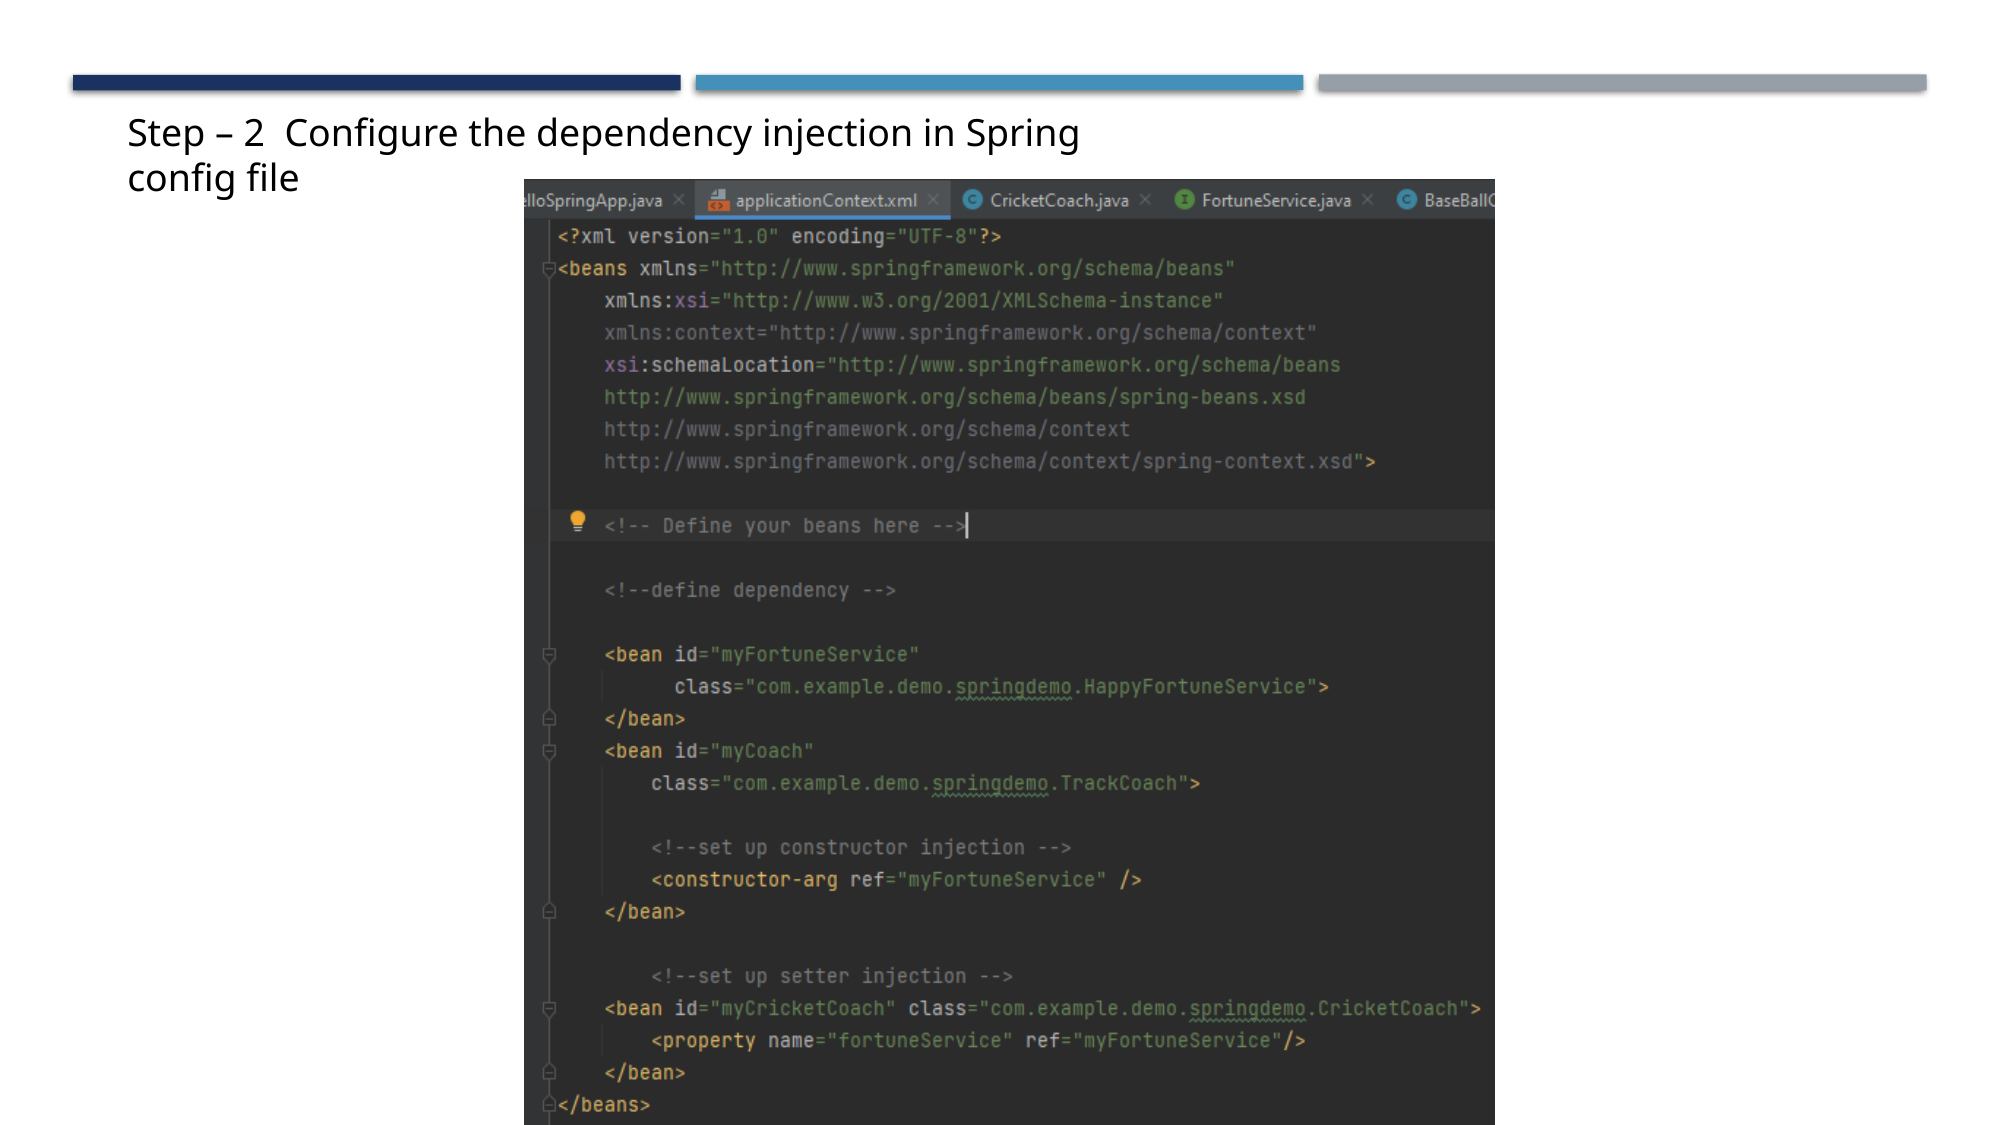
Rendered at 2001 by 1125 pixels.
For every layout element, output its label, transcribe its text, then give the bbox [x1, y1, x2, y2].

text_box Step – 2 Configure the dependency injection in Spring config file [112, 101, 1136, 207]
picture [523, 179, 1495, 1125]
